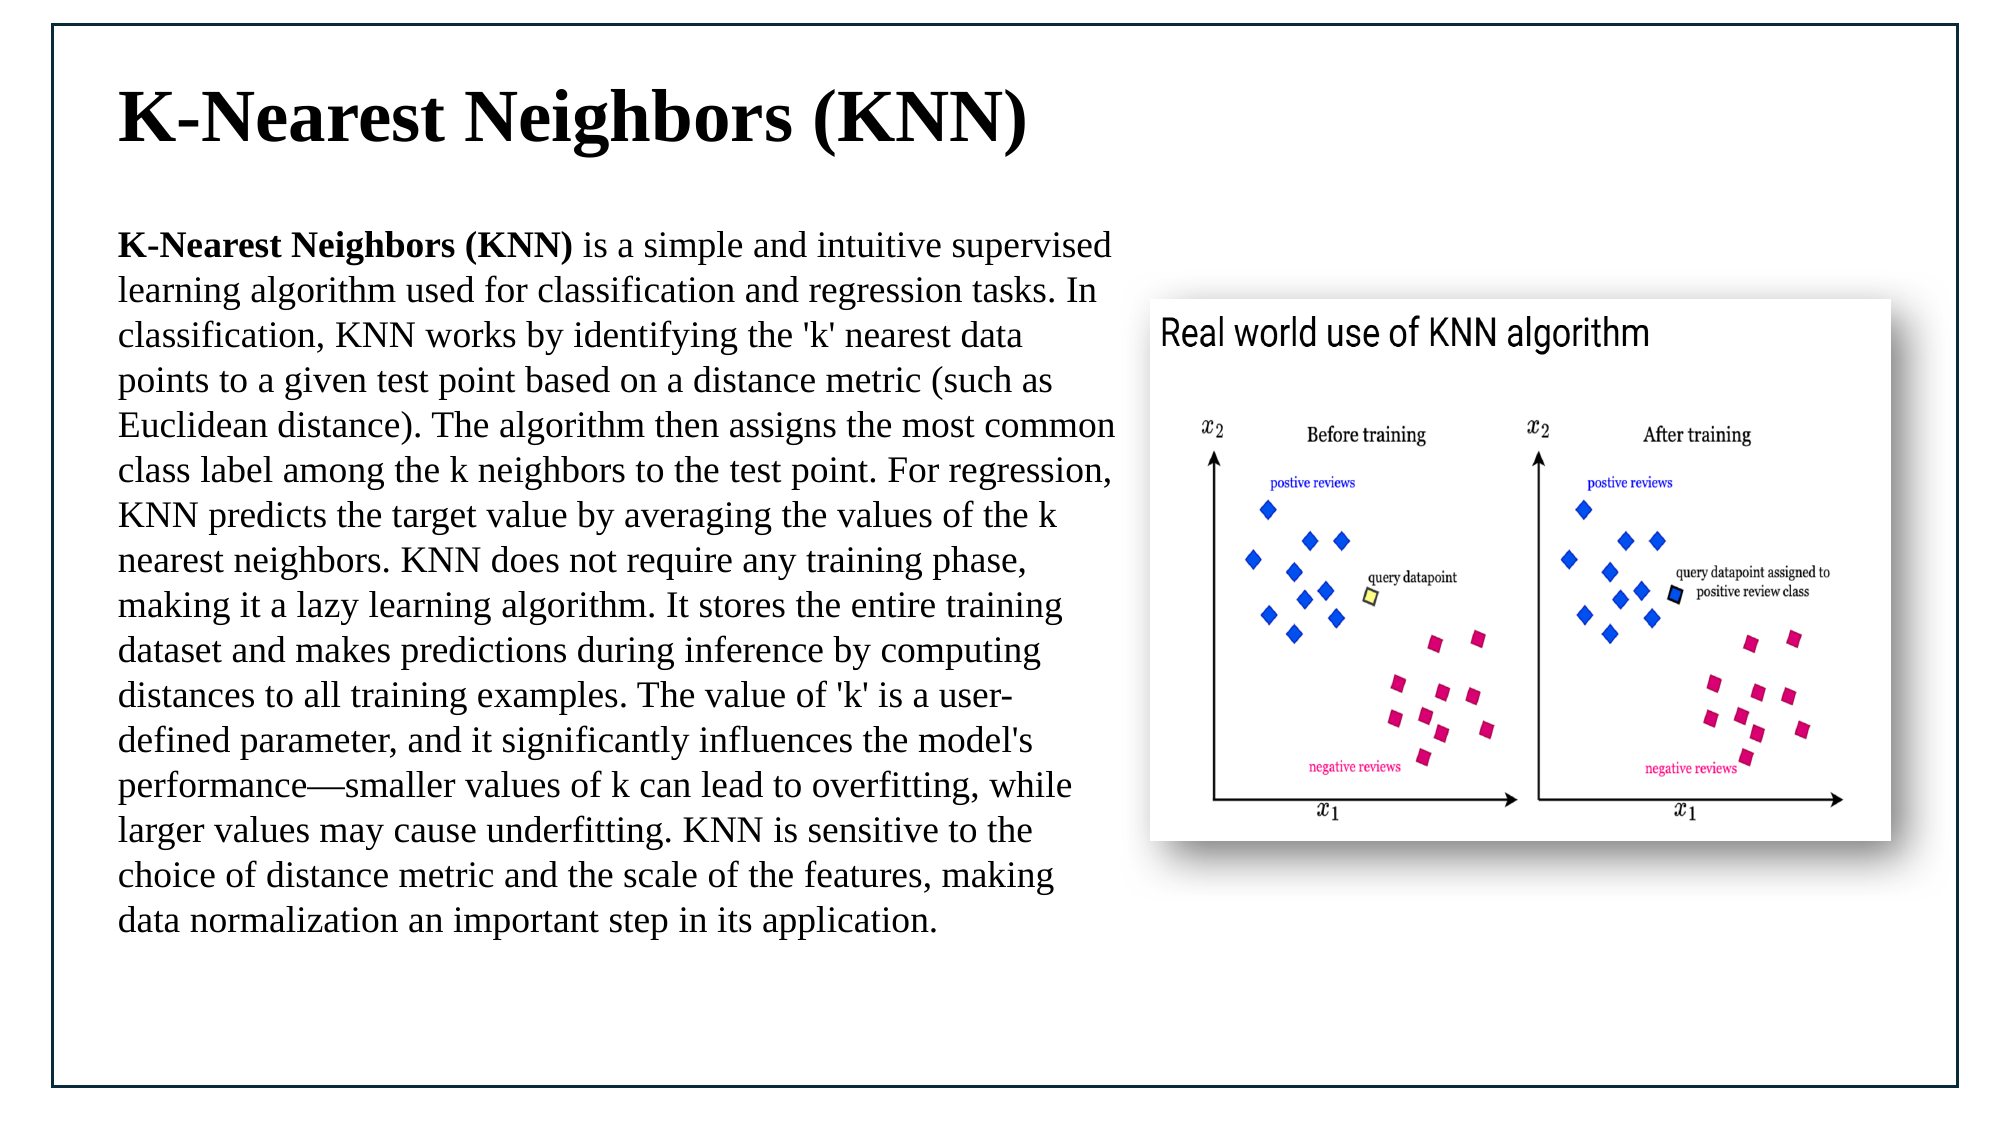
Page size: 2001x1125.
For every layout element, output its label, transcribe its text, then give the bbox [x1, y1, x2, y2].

text_box K-Nearest Neighbors (KNN) is a simple and intuitive supervised learning algorithm used for classification and regression tasks. In classification, KNN works by identifying the 'k' nearest data points to a given test point based on a distance metric (such as Euclidean distance). The algorithm then assigns the most common class label among the k neighbors to the test point. For regression, KNN predicts the target value by averaging the values of the k nearest neighbors. KNN does not require any training phase, making it a lazy learning algorithm. It stores the entire training dataset and makes predictions during inference by computing distances to all training examples. The value of 'k' is a user-defined parameter, and it significantly influences the model's performance—smaller values of k can lead to overfitting, while larger values may cause underfitting. KNN is sensitive to the choice of distance metric and the scale of the features, making data normalization an important step in its application. [103, 212, 1139, 947]
text_box [51, 23, 1959, 1088]
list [1150, 299, 1892, 842]
